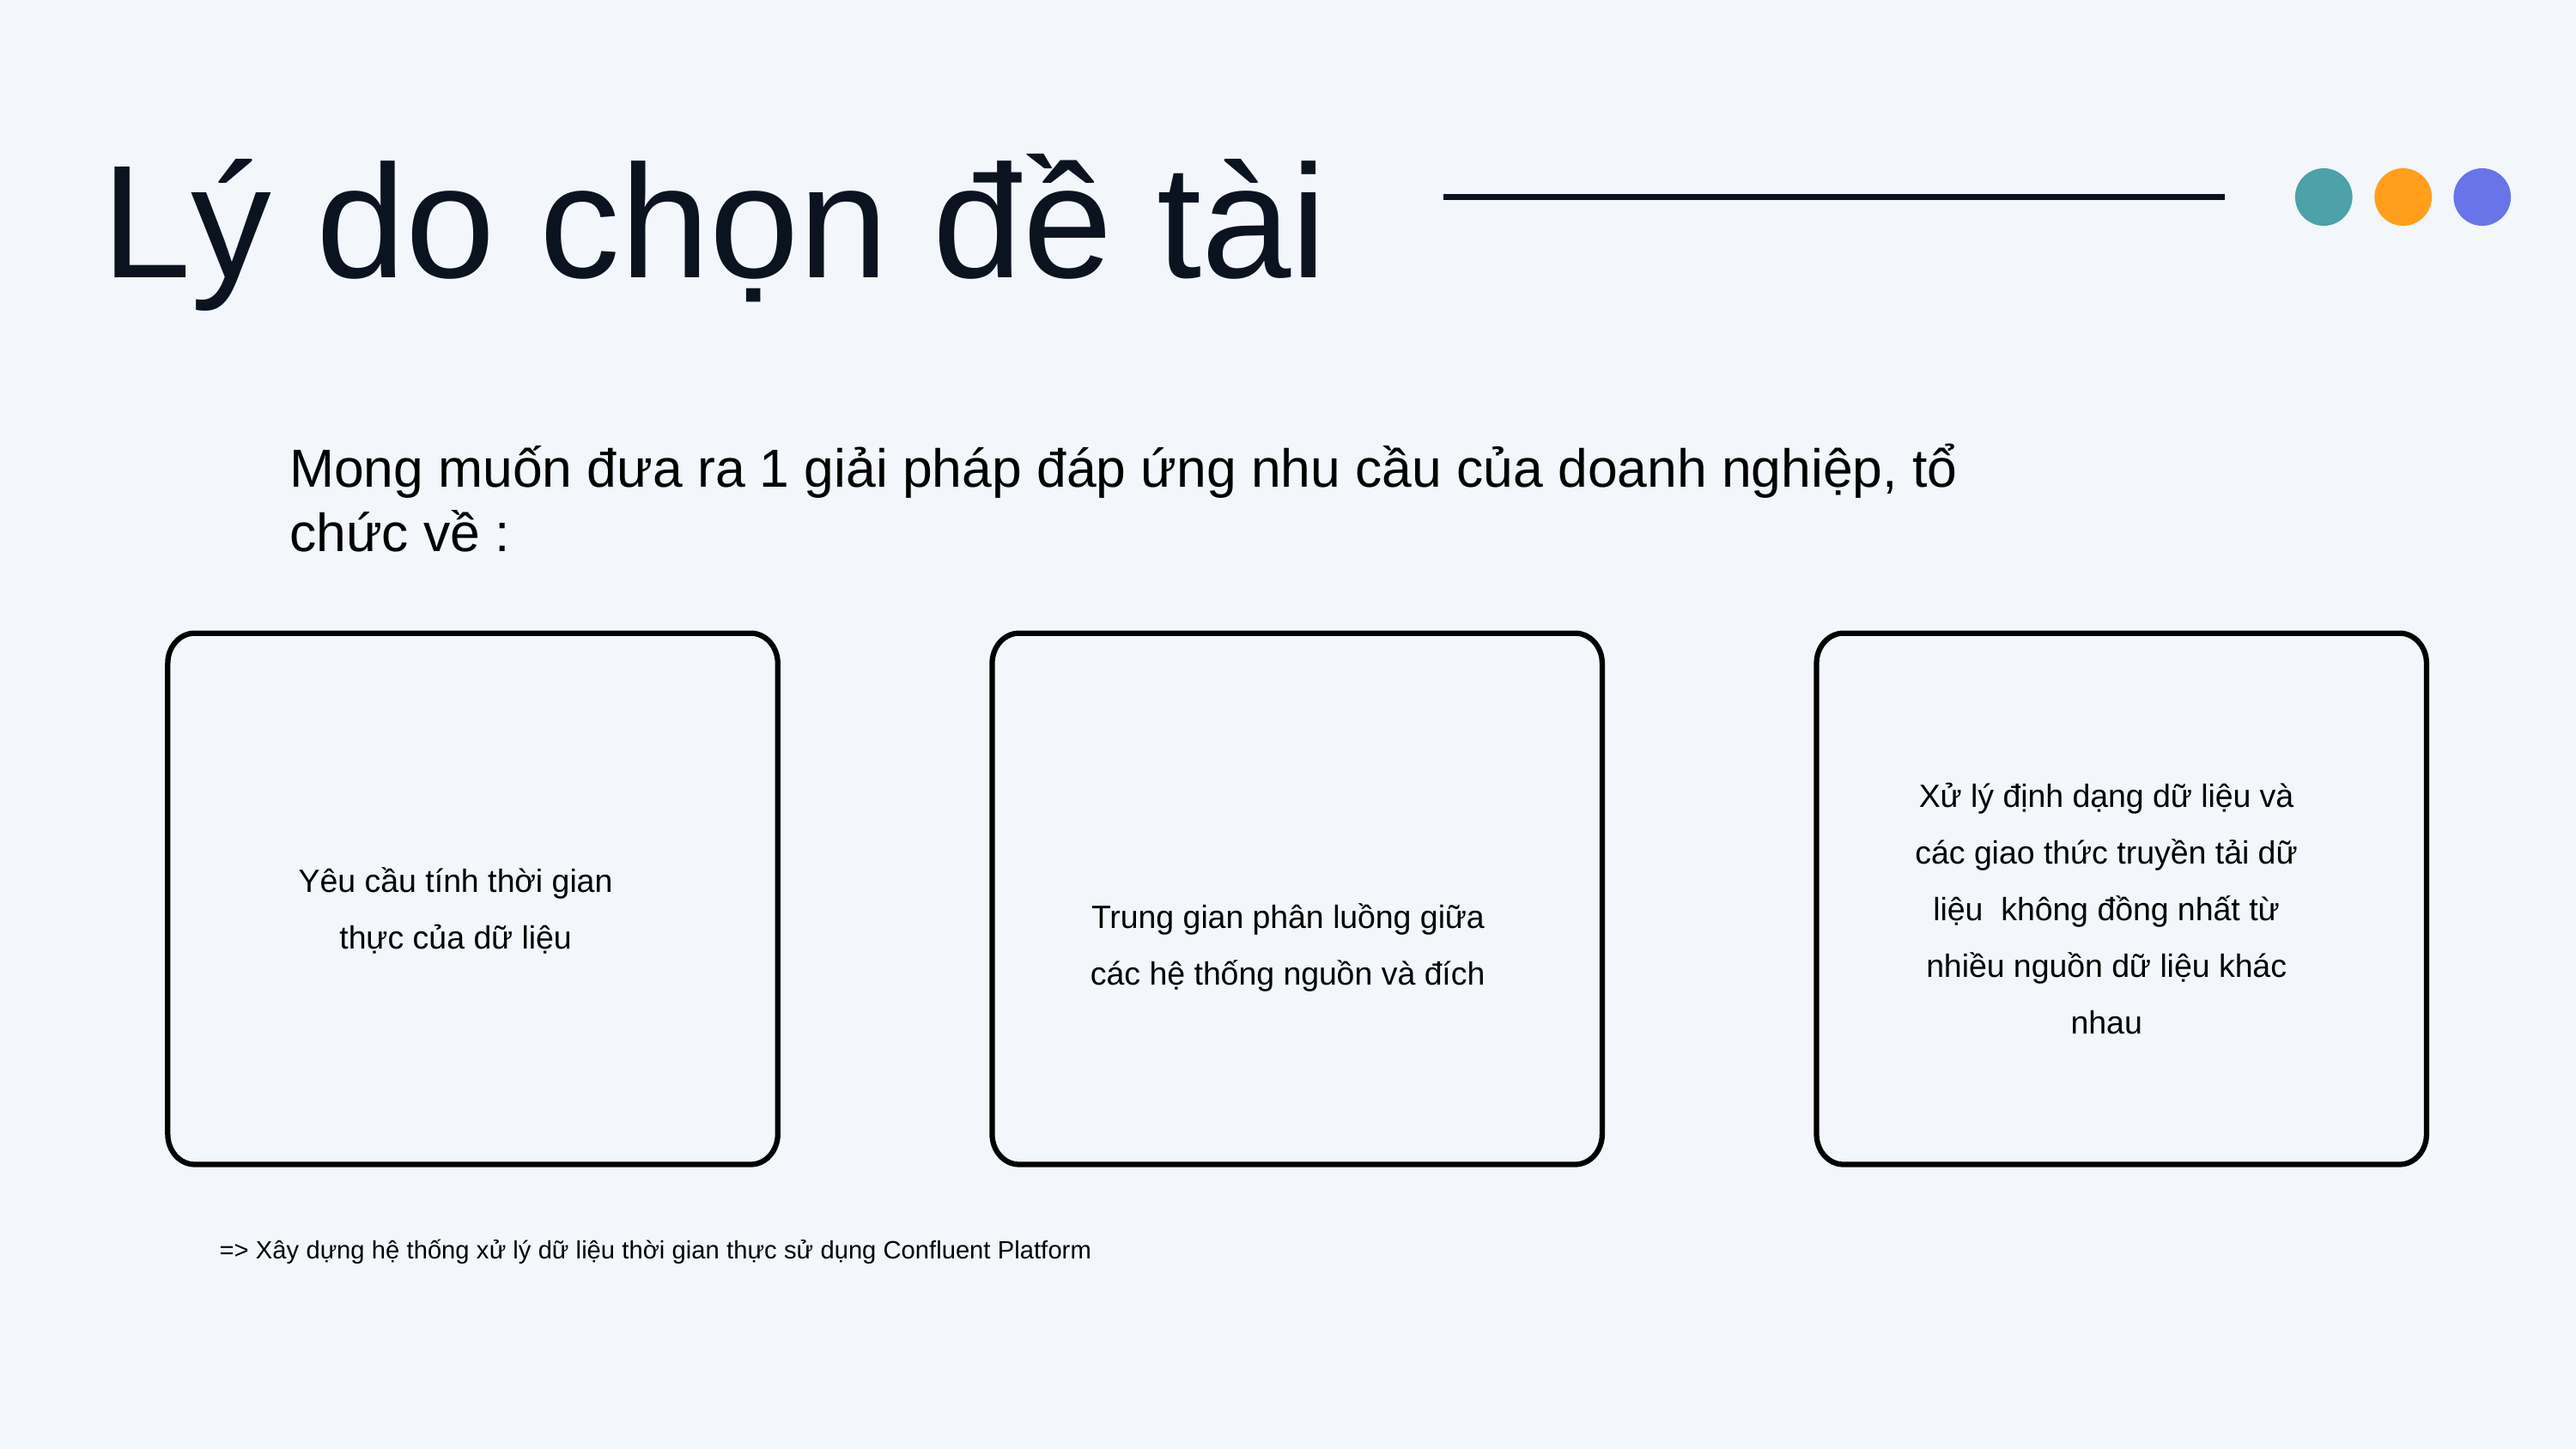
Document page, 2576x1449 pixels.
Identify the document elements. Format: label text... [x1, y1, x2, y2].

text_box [2374, 167, 2433, 227]
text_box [2453, 167, 2512, 227]
text_box => Xây dựng hệ thống xử lý dữ liệu thời gian thực sử dụng Confluent Platform [206, 1227, 2375, 1270]
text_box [167, 633, 778, 1165]
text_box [992, 615, 1603, 1165]
text_box Mong muốn đưa ra 1 giải pháp đáp ứng nhu cầu của doanh nghiệp, tổ chức về : [276, 427, 2063, 569]
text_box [2294, 167, 2353, 227]
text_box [1816, 615, 2427, 1165]
text_box Lý do chọn đề tài [101, 78, 1424, 311]
